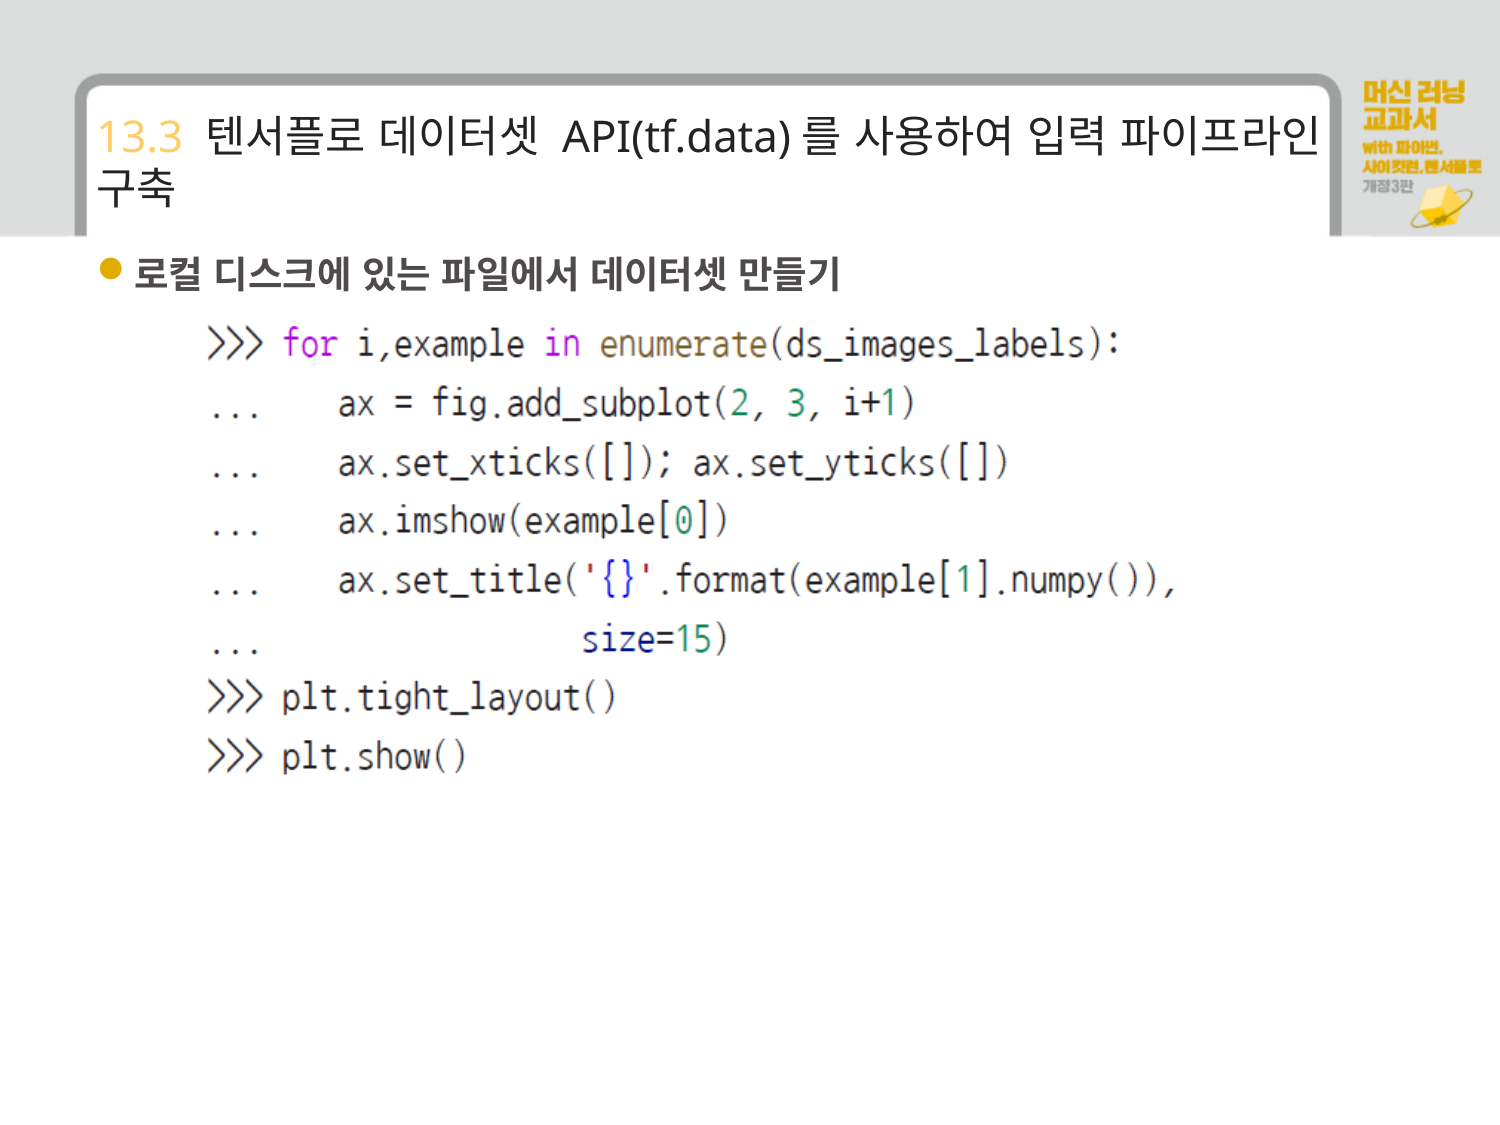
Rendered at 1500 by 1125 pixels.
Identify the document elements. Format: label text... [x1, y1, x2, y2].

picture [0, 0, 1500, 1125]
title 13.3 텐서플로 데이터셋 API(tf.data)를 사용하여 입력 파이프라인 구축 [81, 90, 1412, 222]
list 로컬 디스크에 있는 파일에서 데이터셋 만들기 [81, 239, 1412, 1054]
